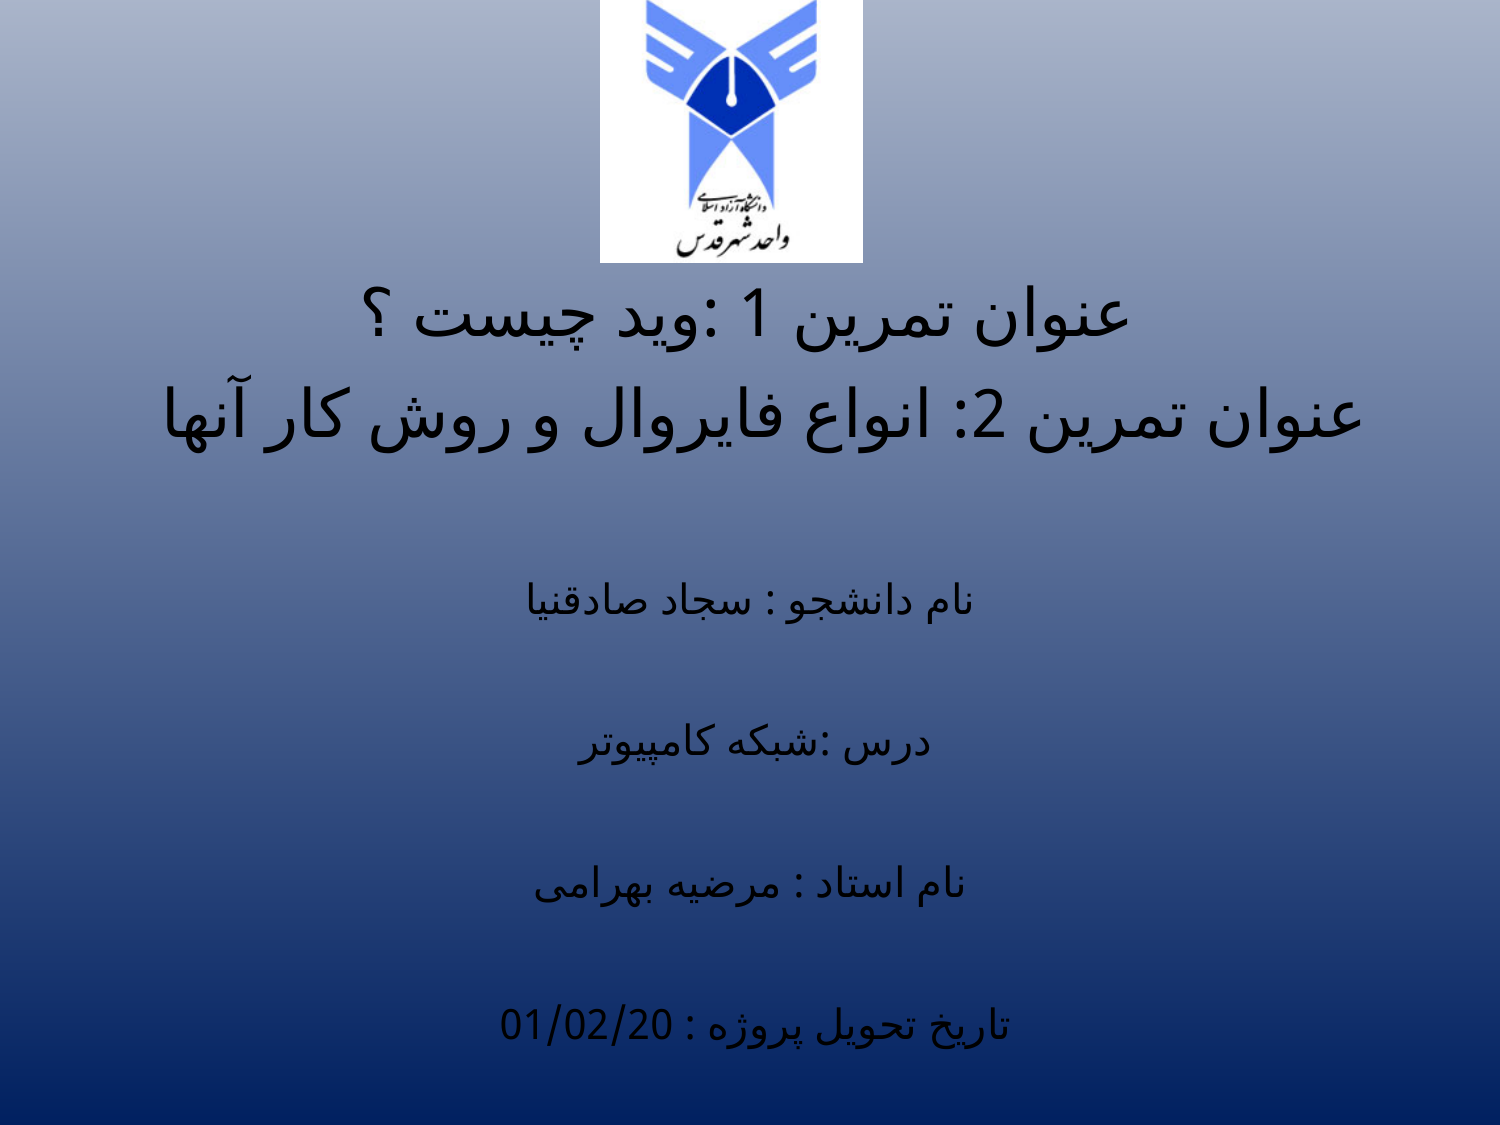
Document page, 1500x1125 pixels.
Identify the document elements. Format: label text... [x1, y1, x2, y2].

picture [599, 0, 863, 263]
list عنوان تمرین 1 :وید چیست ؟ عنوان تمرین 2: انواع فایروال و روش کار آنها نام دانشجو : سجاد صادقنیا درس :شبکه کامپیوتر نام استاد : مرضیه بهرامی تاریخ تحویل پروژه : 01/02/20 [0, 262, 1500, 1125]
